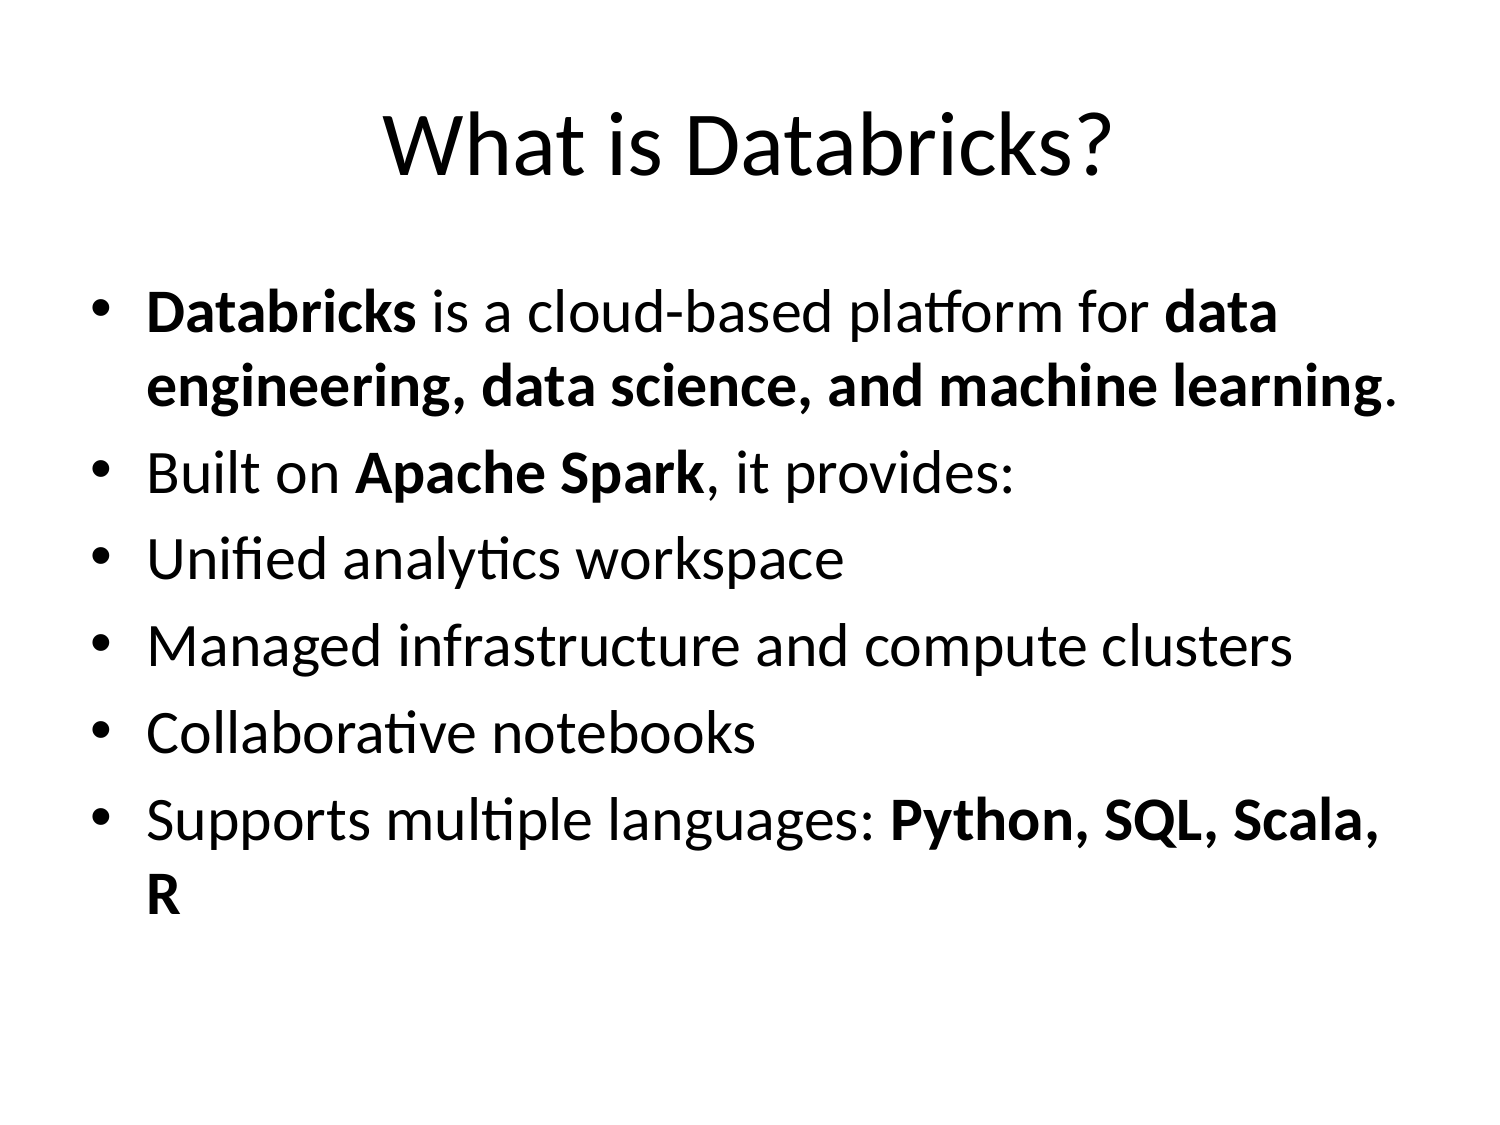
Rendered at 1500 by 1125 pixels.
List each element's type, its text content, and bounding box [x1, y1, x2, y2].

list Databricks is a cloud-based platform for data engineering, data science, and machine learning. Built on Apache Spark, it provides: Unified analytics workspace Managed infrastructure and compute clusters Collaborative notebooks Supports multiple languages: Python, SQL, Scala, R [75, 262, 1425, 1005]
title What is Databricks? [75, 45, 1425, 233]
